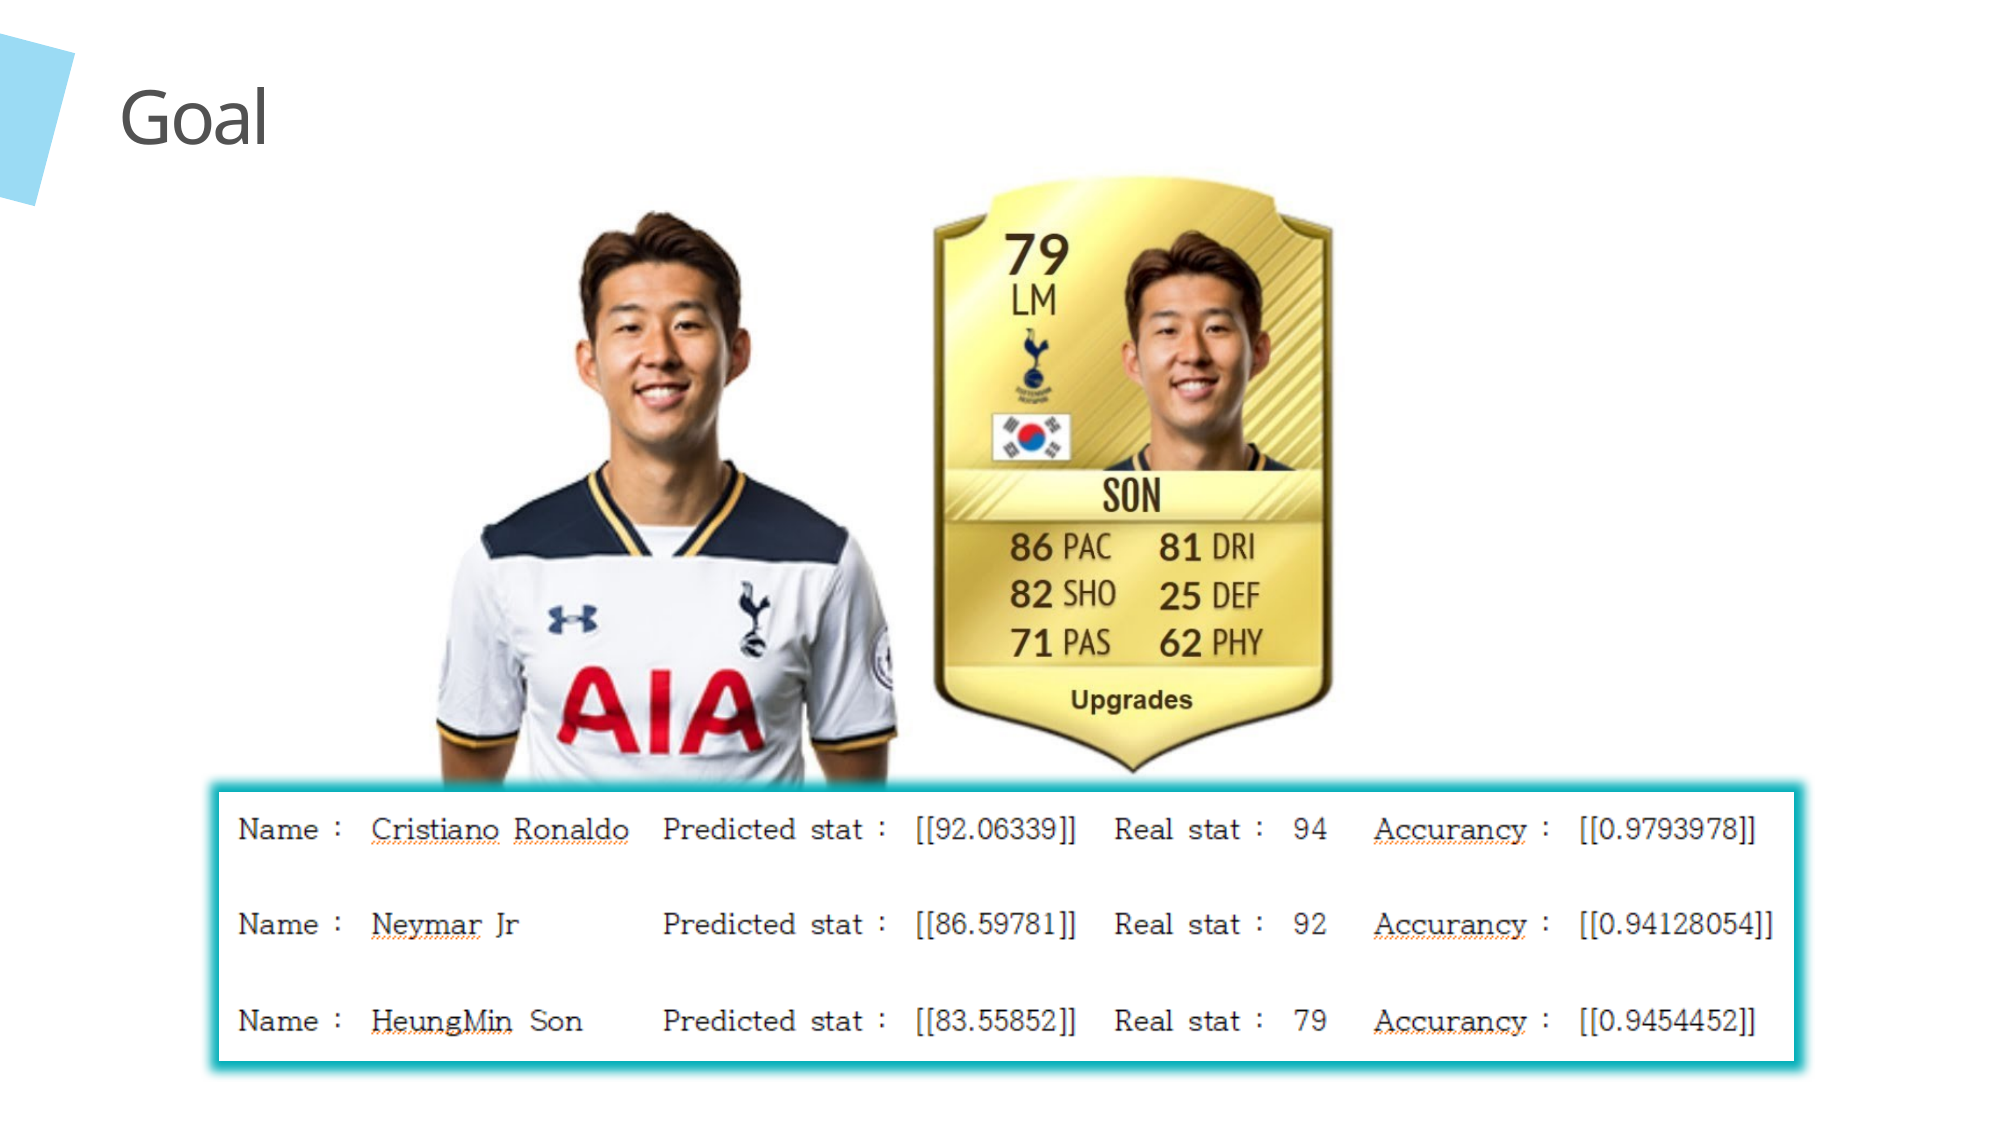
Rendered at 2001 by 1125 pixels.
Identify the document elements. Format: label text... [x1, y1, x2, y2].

picture [219, 115, 1794, 1061]
text_box [0, 32, 77, 208]
text_box Goal [104, 62, 286, 168]
